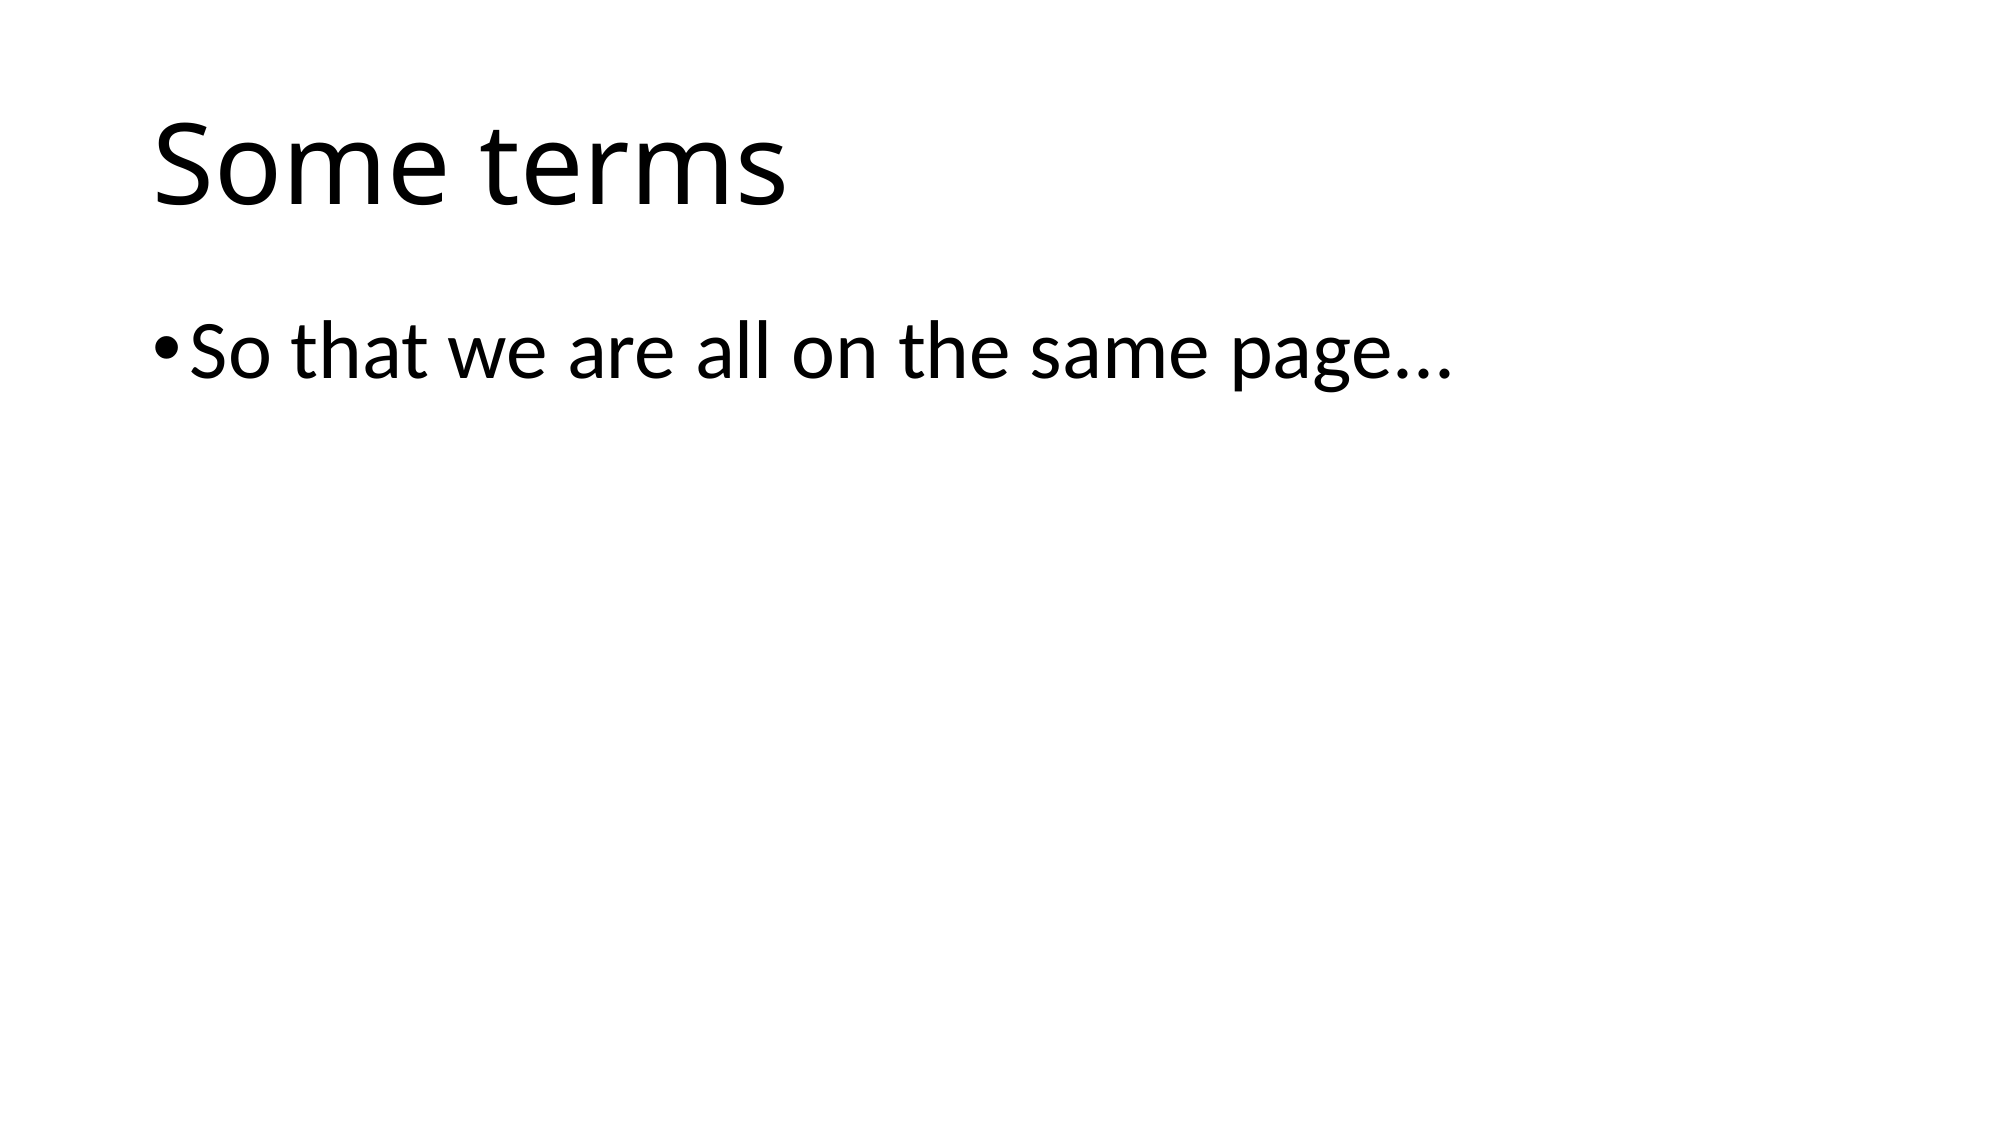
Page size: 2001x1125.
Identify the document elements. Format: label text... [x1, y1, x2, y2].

title Some terms [137, 59, 1863, 278]
list So that we are all on the same page... [137, 299, 1863, 1014]
